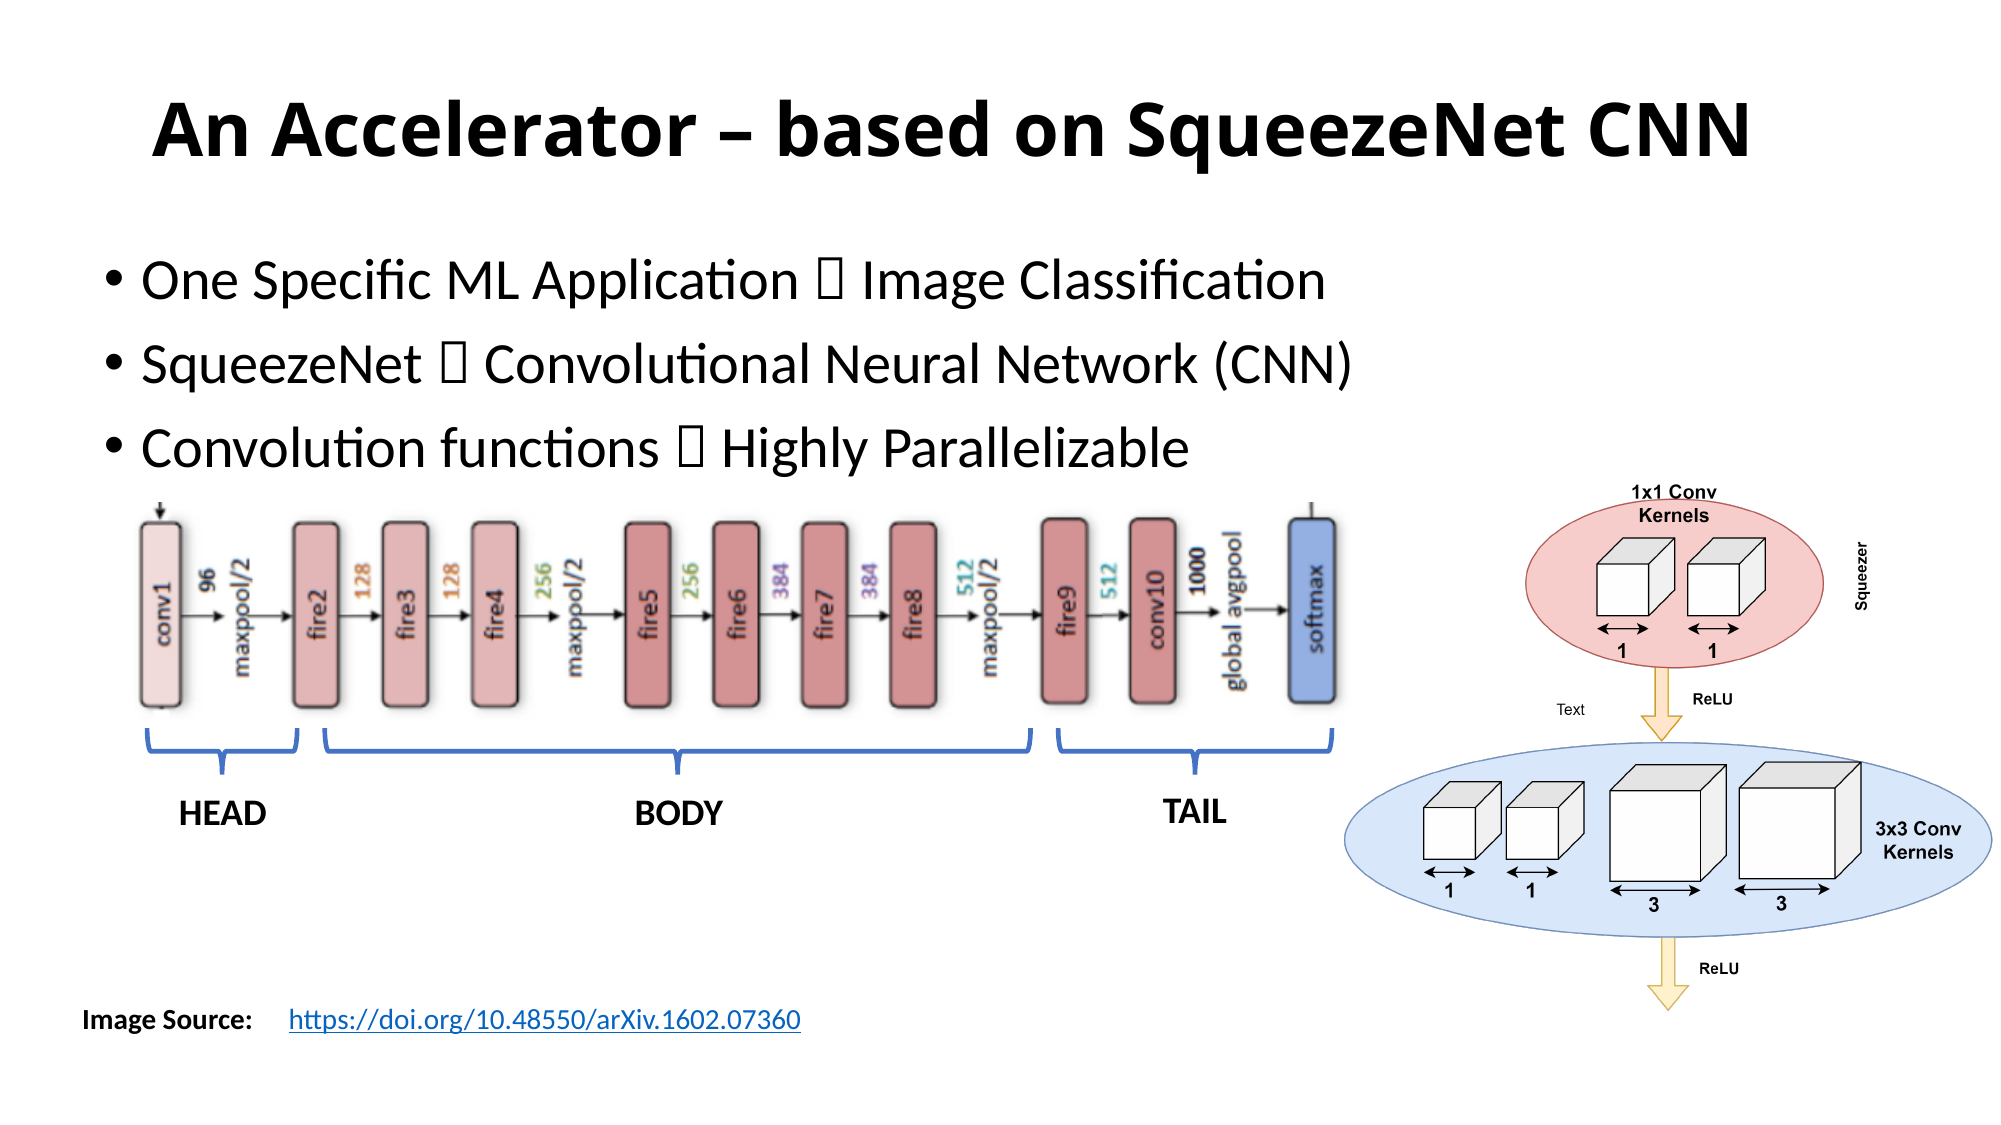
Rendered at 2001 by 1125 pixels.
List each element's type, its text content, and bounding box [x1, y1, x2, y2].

text_box [146, 729, 298, 775]
list One Specific ML Application  Image Classification SqueezeNet  Convolutional Neural Network (CNN) Convolution functions  Highly Parallelizable [88, 241, 1814, 956]
text_box TAIL [1148, 778, 1242, 838]
text_box [324, 729, 1032, 775]
picture [98, 466, 2000, 1023]
table_header https://doi.org/10.48550/arXiv.1602.07360 [274, 997, 1184, 1047]
table_header Image Source: [67, 997, 274, 1047]
text_box BODY [619, 780, 739, 841]
text_box [1057, 729, 1331, 775]
title An Accelerator – based on SqueezeNet CNN [137, 59, 1863, 206]
text_box HEAD [164, 780, 282, 841]
